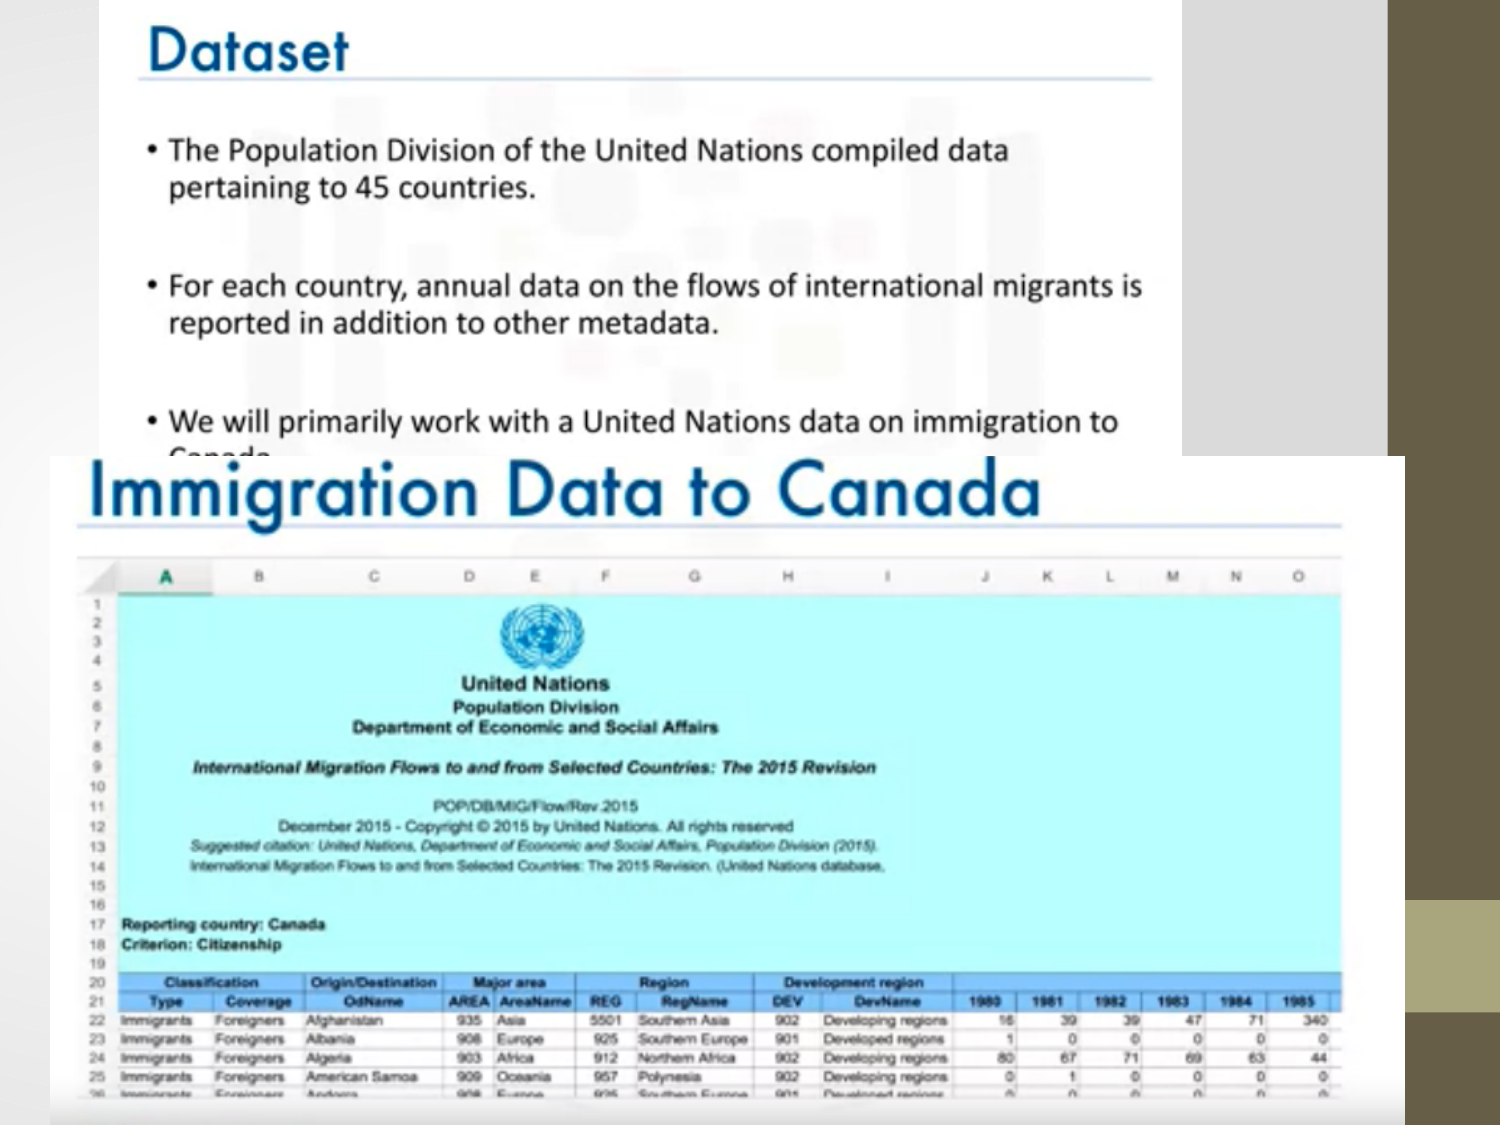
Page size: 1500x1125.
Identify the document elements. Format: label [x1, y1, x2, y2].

list [99, 0, 1182, 448]
picture [49, 455, 1406, 1125]
